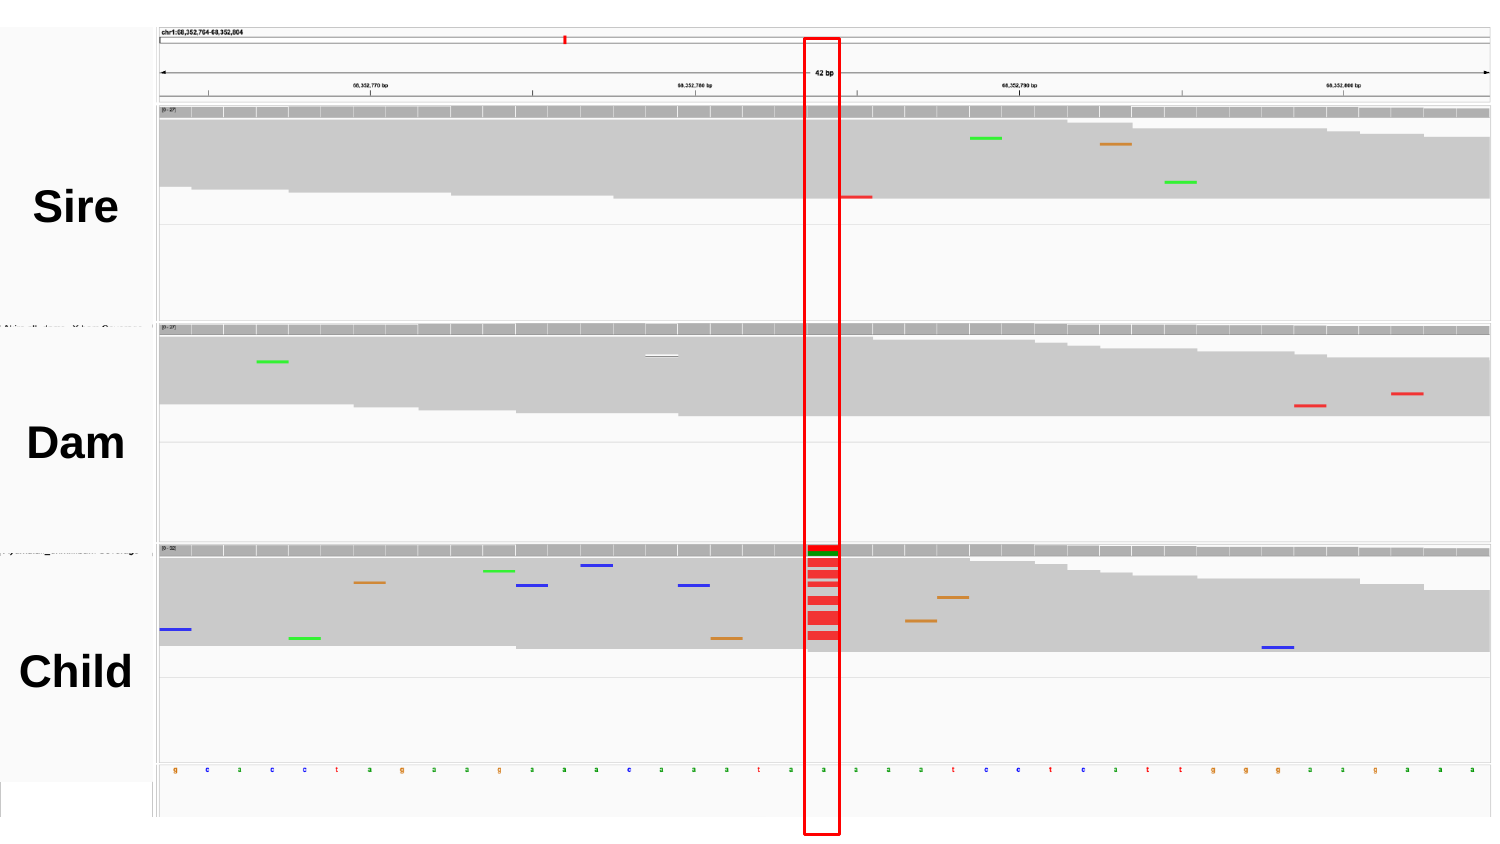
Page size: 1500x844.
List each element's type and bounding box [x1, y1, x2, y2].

text_box [804, 825, 840, 835]
picture [0, 26, 1500, 817]
